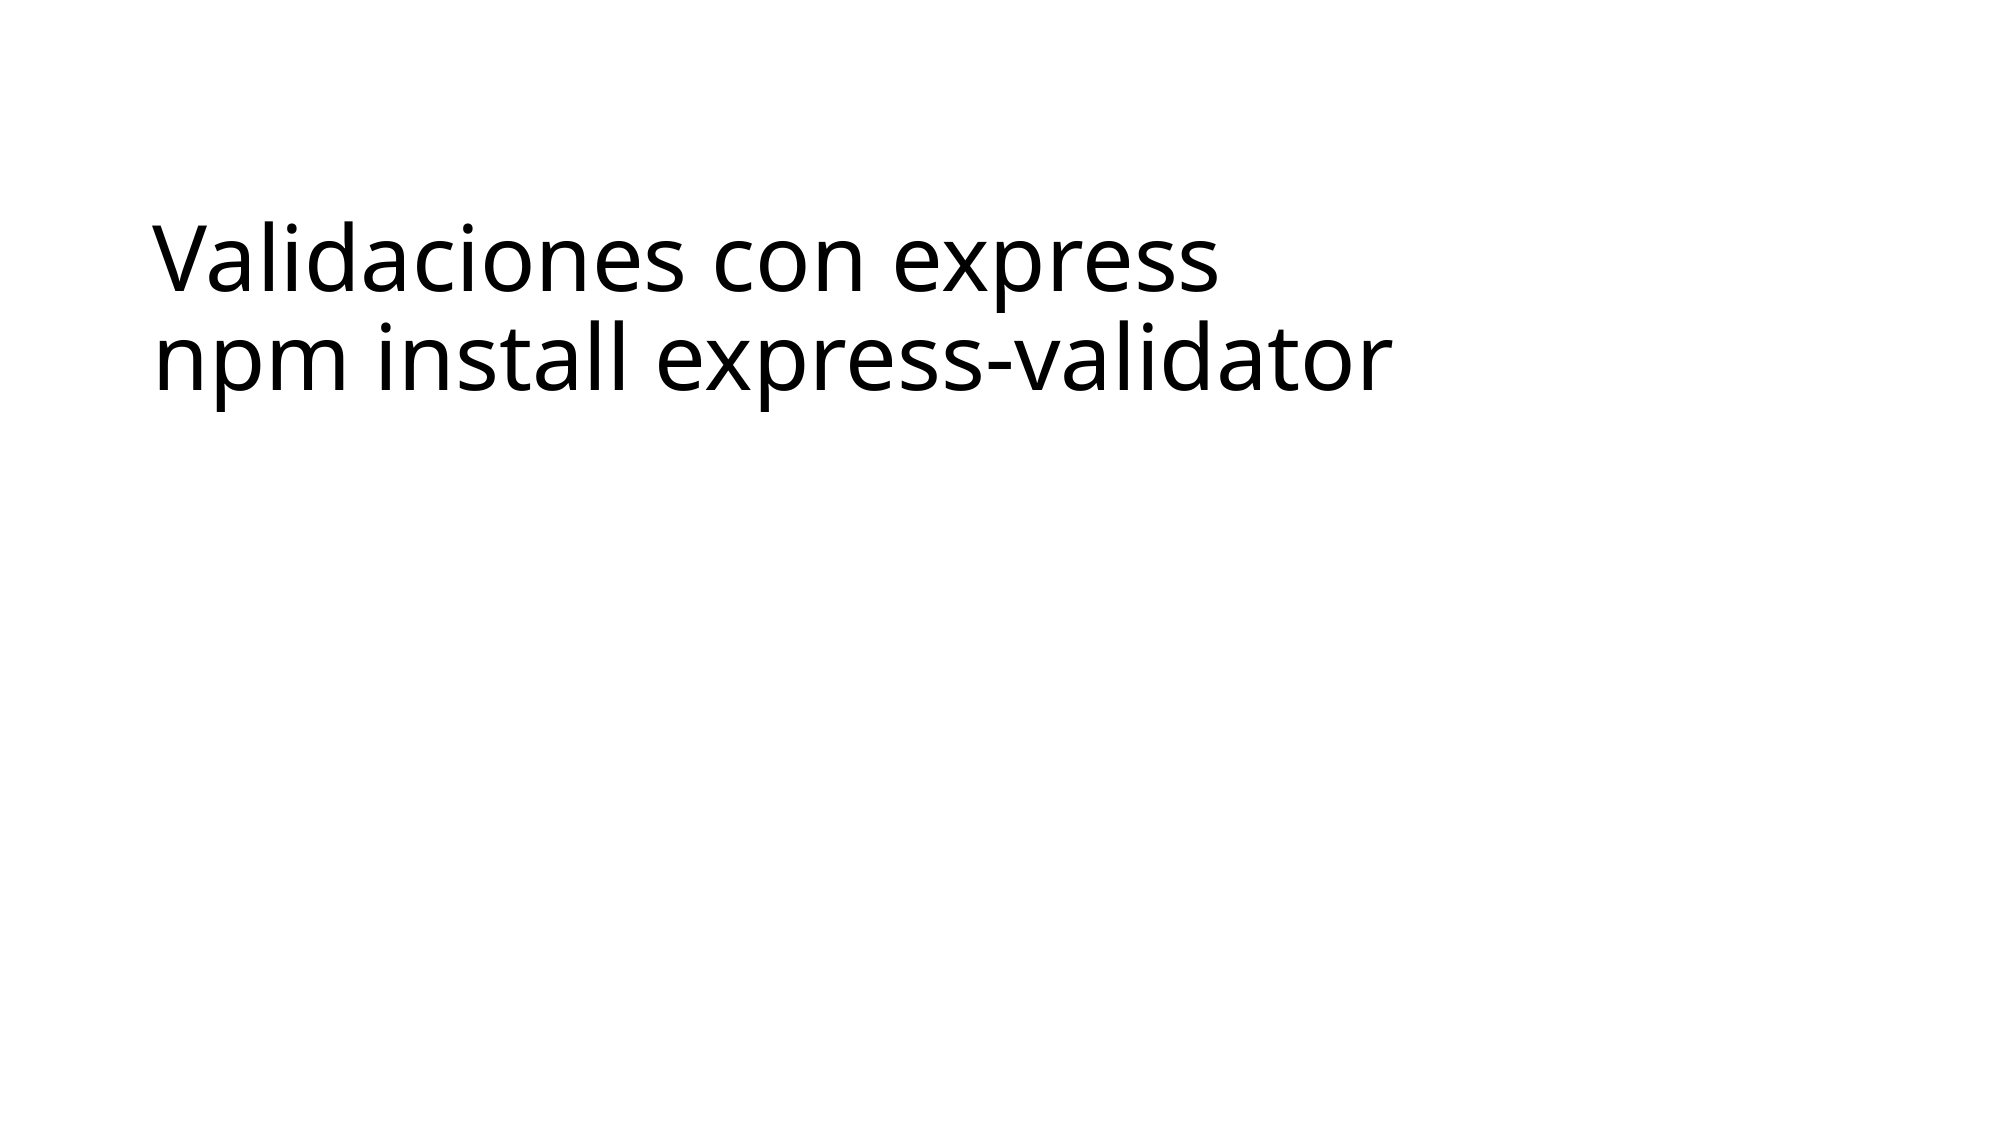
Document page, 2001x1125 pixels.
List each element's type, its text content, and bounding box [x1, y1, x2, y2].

title Validaciones con express npm install express-validator [137, 59, 1863, 563]
